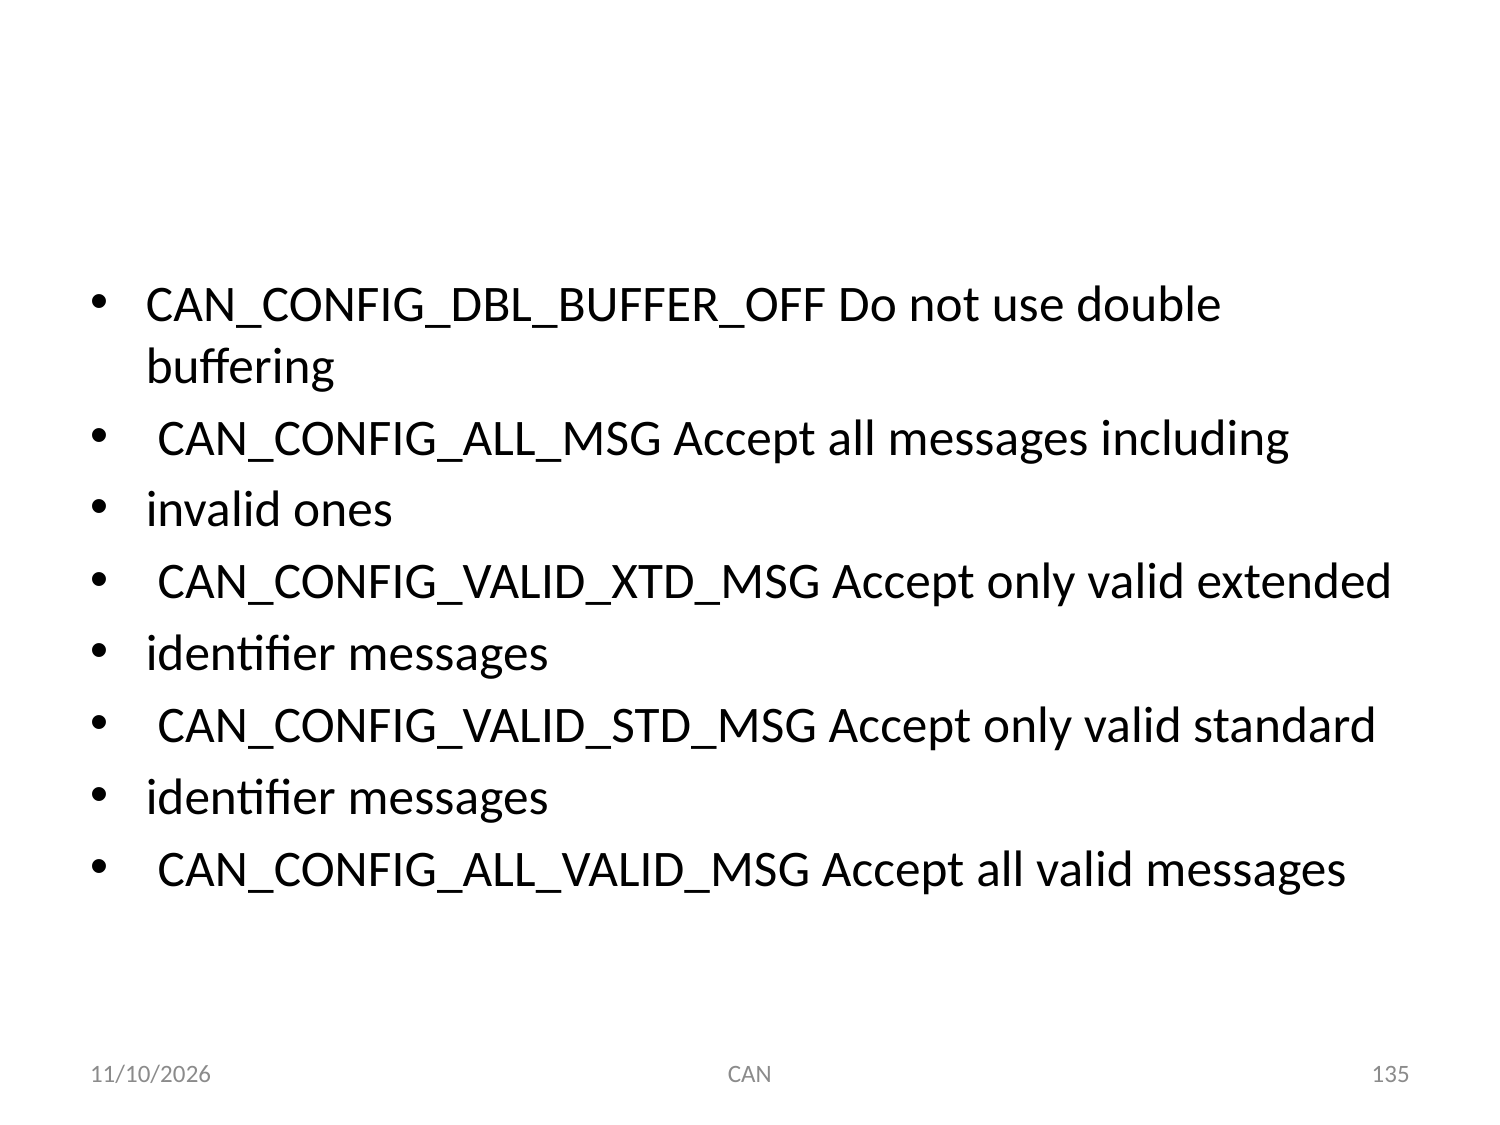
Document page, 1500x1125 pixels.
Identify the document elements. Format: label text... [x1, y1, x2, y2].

list CAN_CONFIG_DBL_BUFFER_OFF Do not use double buffering CAN_CONFIG_ALL_MSG Accept all messages including invalid ones CAN_CONFIG_VALID_XTD_MSG Accept only valid extended identifier messages CAN_CONFIG_VALID_STD_MSG Accept only valid standard identifier messages CAN_CONFIG_ALL_VALID_MSG Accept all valid messages [75, 262, 1425, 1005]
footer CAN [512, 1042, 988, 1103]
slide_number 135 [1074, 1042, 1425, 1103]
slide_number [75, 1042, 425, 1103]
